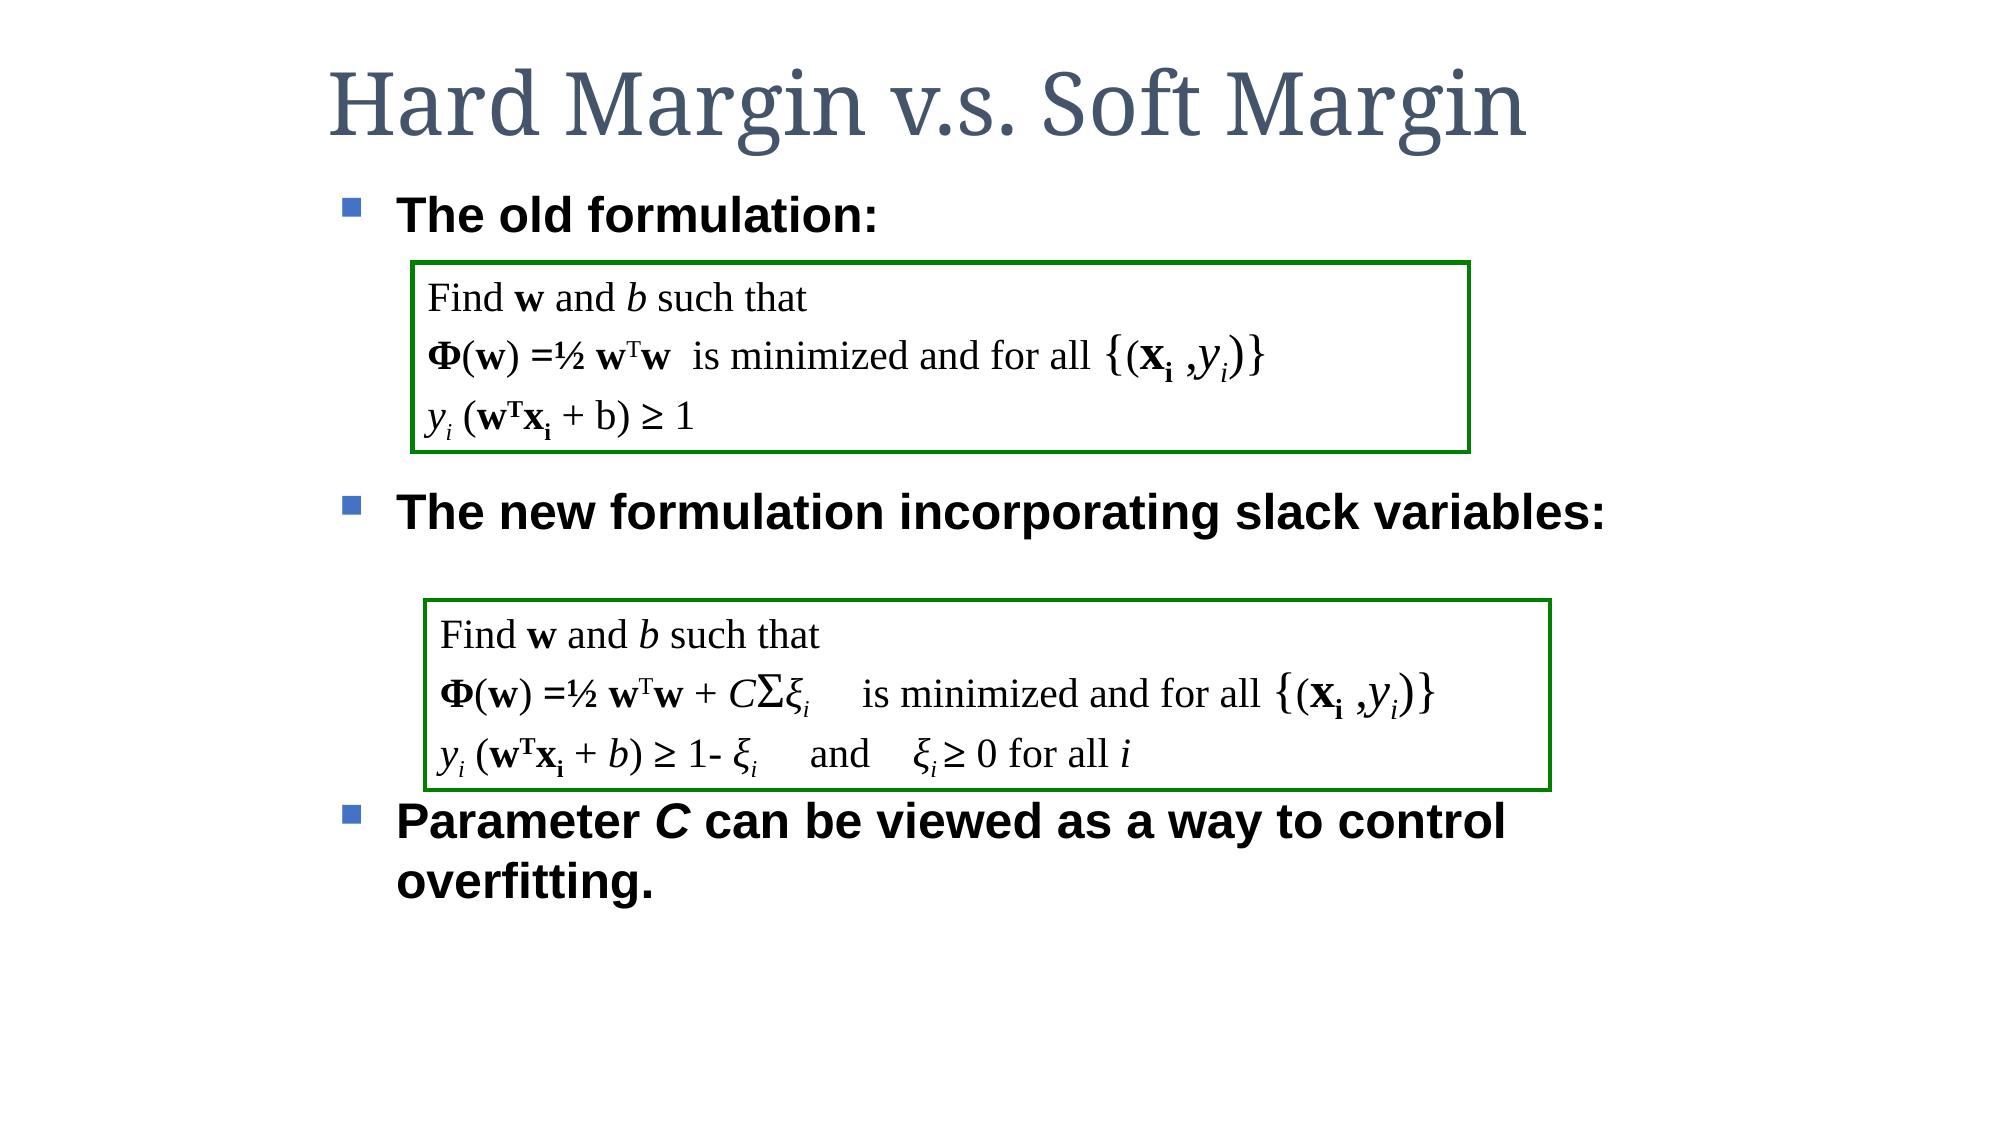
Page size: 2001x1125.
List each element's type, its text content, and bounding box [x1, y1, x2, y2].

text_box Hard Margin v.s. Soft Margin [312, 37, 1725, 163]
text_box The old formulation: The new formulation incorporating slack variables: Parameter C can be viewed as a way to control overfitting. [324, 174, 1675, 1000]
text_box Find w and b such that Φ(w) =½ wTw is minimized and for all {(xi ,yi)} yi (wTxi + b) ≥ 1 [412, 262, 1469, 453]
text_box Find w and b such that Φ(w) =½ wTw + CΣξi is minimized and for all {(xi ,yi)} yi (wTxi + b) ≥ 1- ξi and ξi ≥ 0 for all i [424, 599, 1550, 790]
